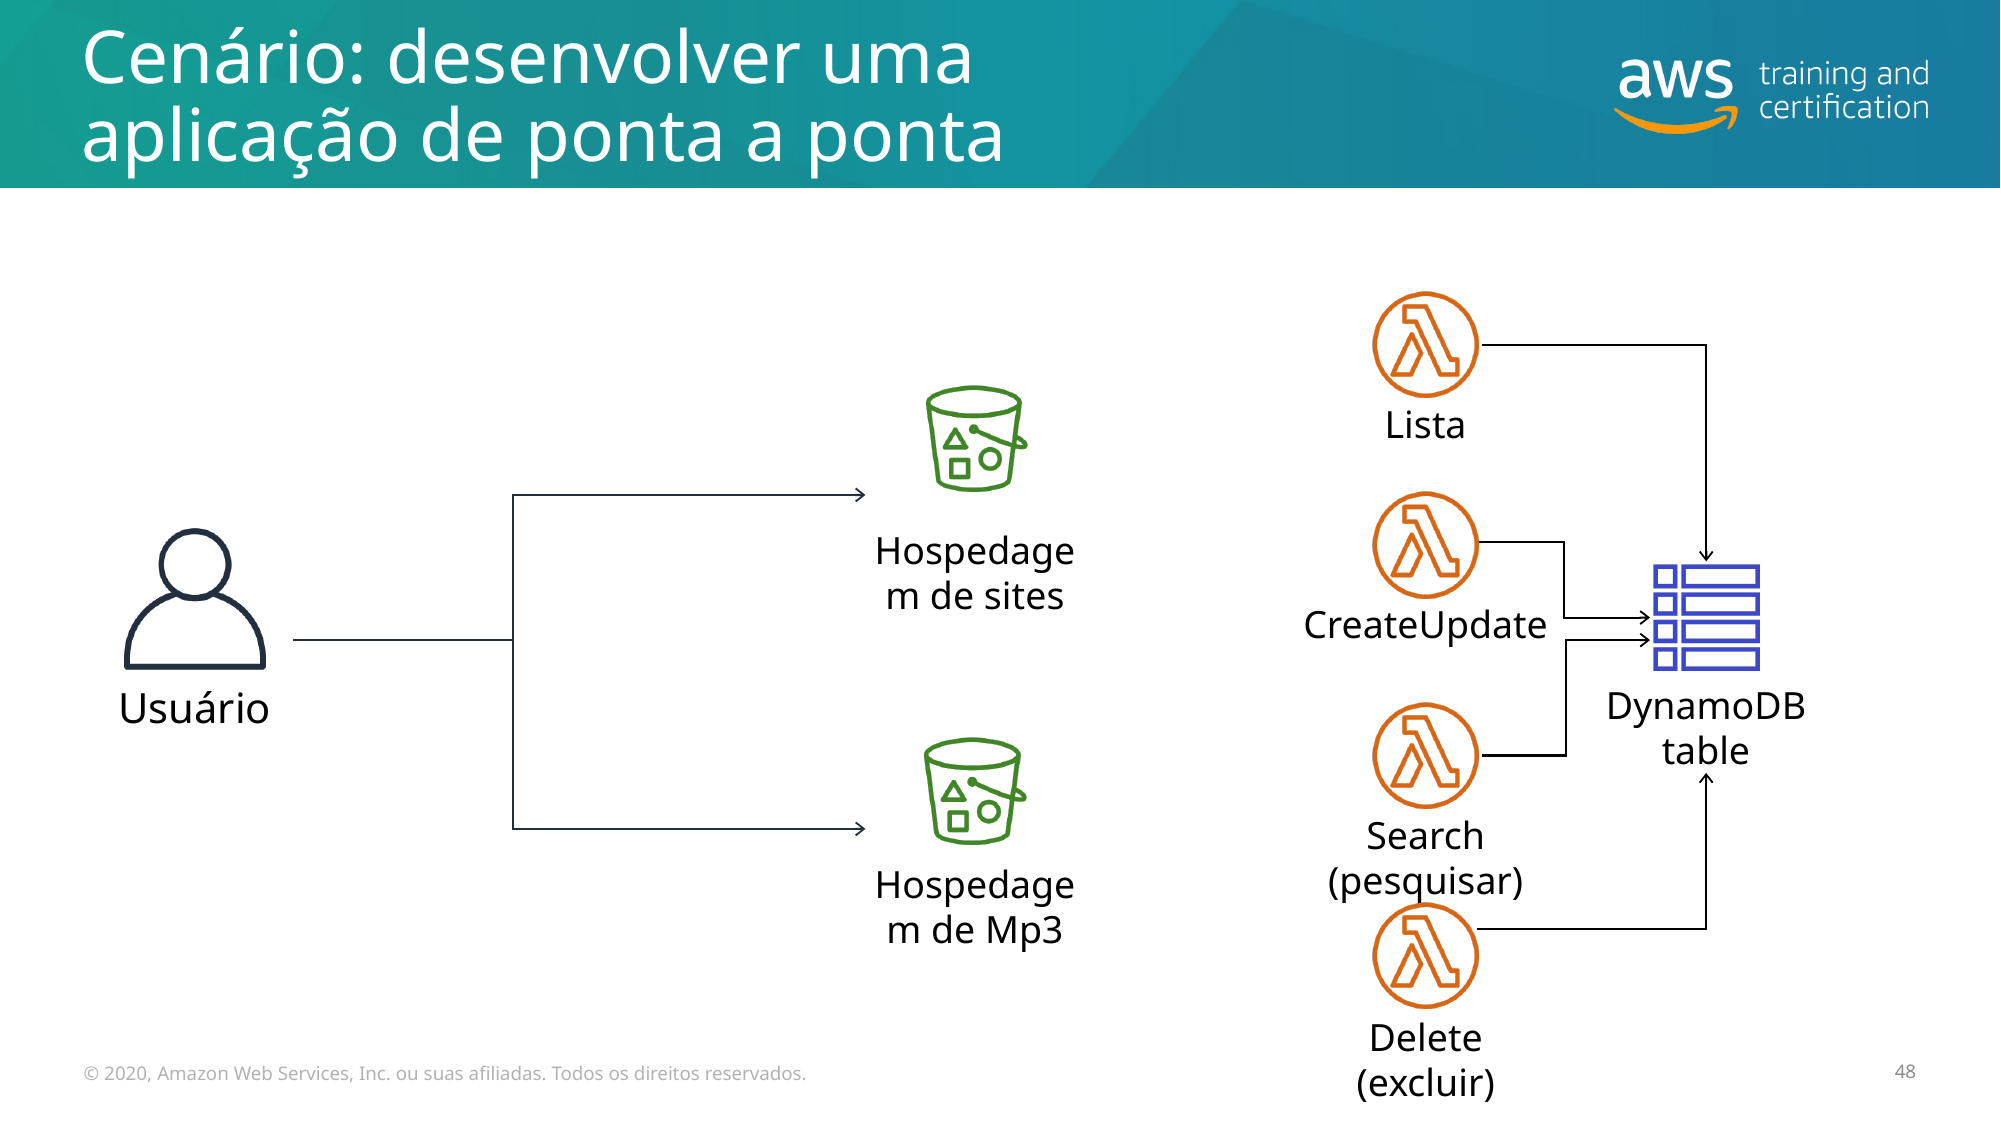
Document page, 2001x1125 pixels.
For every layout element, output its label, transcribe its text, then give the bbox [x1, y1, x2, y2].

text_box Hospedagem de sites [866, 527, 1088, 597]
slide_number 48 [1481, 1042, 1932, 1103]
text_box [117, 523, 273, 735]
text_box CreateUpdate [1289, 600, 1563, 671]
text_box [1477, 772, 1707, 930]
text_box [292, 494, 866, 829]
picture [1369, 288, 1482, 401]
picture [918, 734, 1032, 848]
picture [920, 382, 1033, 495]
text_box DynamoDB table [1528, 681, 1884, 773]
text_box Lista [1303, 401, 1481, 478]
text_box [1478, 562, 1649, 618]
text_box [1481, 640, 1650, 756]
text_box Delete (excluir) [1313, 1014, 1539, 1084]
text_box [1481, 344, 1707, 562]
title Cenário: desenvolver uma aplicação de ponta a ponta [66, 23, 1243, 175]
picture [1369, 488, 1482, 602]
picture [1369, 699, 1482, 812]
picture [0, 0, 2000, 188]
picture [1369, 899, 1482, 1012]
picture [1649, 561, 1763, 674]
text_box Hospedagem de Mp3 [862, 861, 1088, 967]
footer © 2020, Amazon Web Services, Inc. ou suas afiliadas. Todos os direitos reservados. [68, 1042, 868, 1103]
text_box Search (pesquisar) [1313, 812, 1477, 882]
